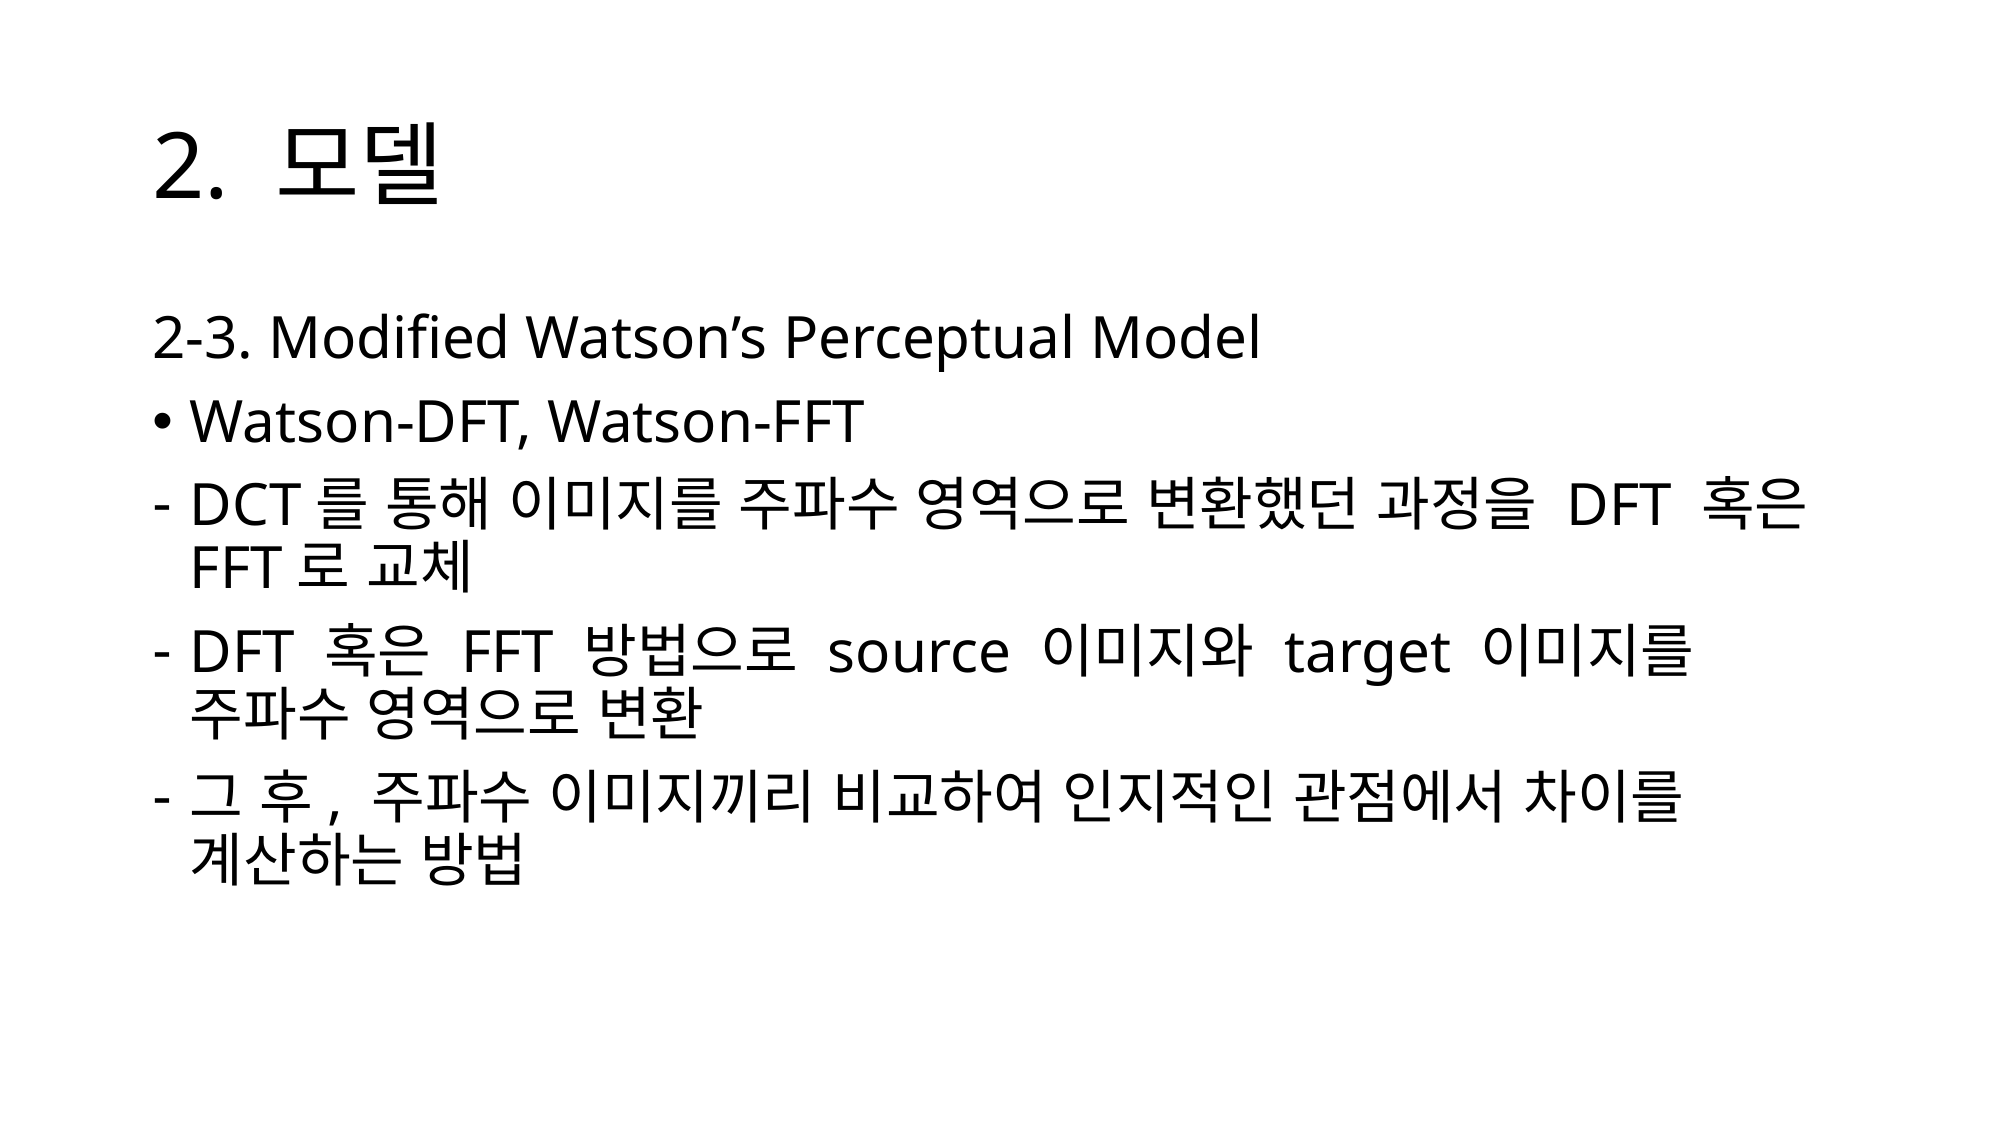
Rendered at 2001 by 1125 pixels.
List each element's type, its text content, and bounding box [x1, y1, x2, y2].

text_box 2-3. Modified Watson’s Perceptual Model Watson-DFT, Watson-FFT DCT를 통해 이미지를 주파수 영역으로 변환했던 과정을 DFT 혹은 FFT로 교체 DFT 혹은 FFT 방법으로 source 이미지와 target 이미지를 주파수 영역으로 변환 그 후, 주파수 이미지끼리 비교하여 인지적인 관점에서 차이를 계산하는 방법 [137, 300, 1863, 1037]
title 2. 모델 [137, 59, 1863, 278]
